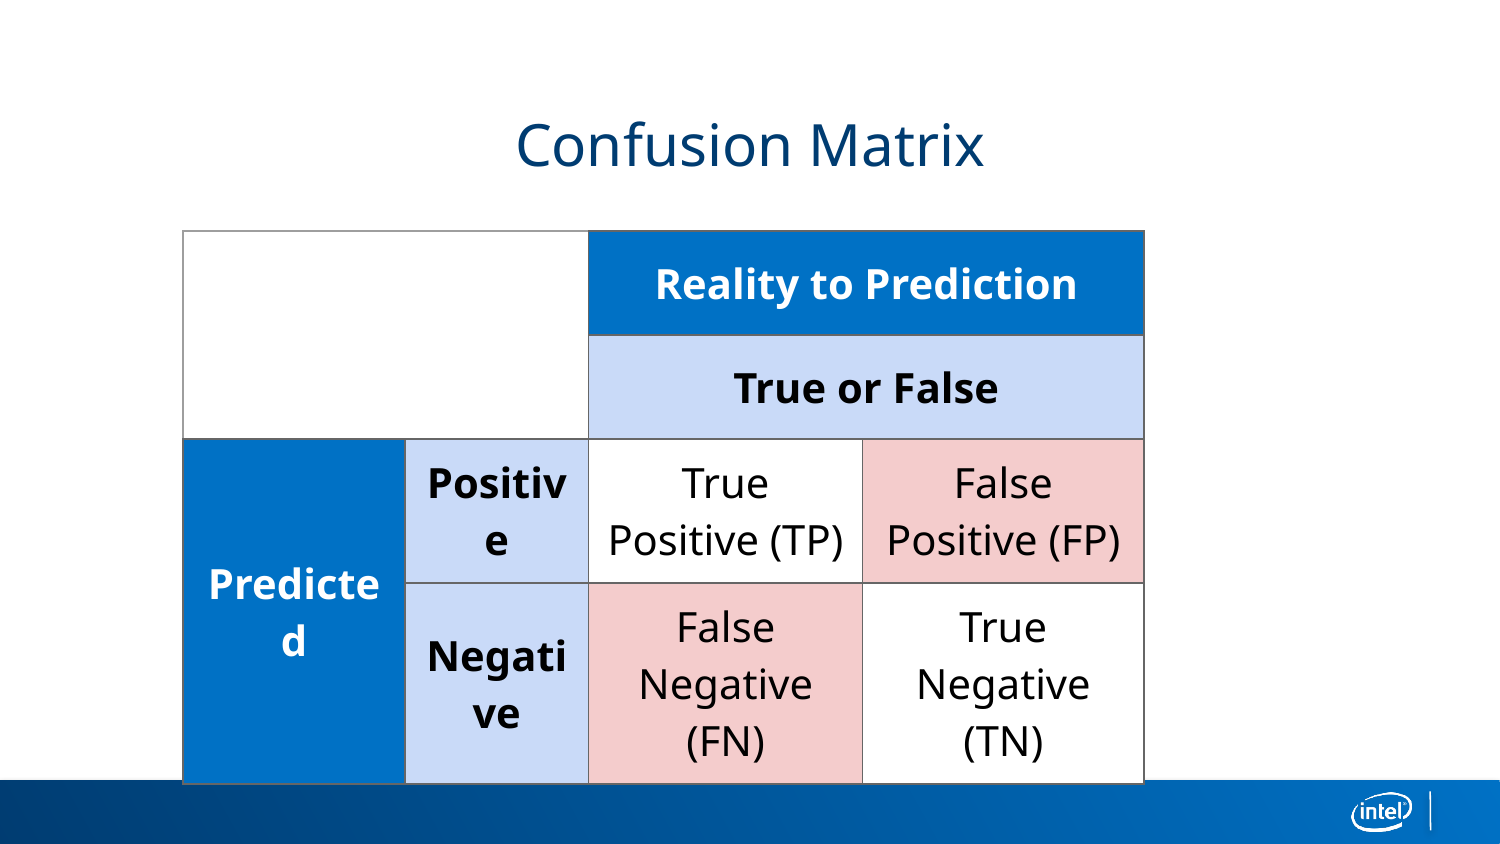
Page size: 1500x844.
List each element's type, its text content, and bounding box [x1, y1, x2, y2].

table_header [184, 232, 588, 438]
table_cell False Positive (FP) [863, 440, 1143, 582]
table_header Reality to Prediction [589, 232, 1143, 334]
table_cell True Positive (TP) [589, 440, 862, 582]
table_cell True Negative (TN) [863, 584, 1143, 783]
table_cell Predicted [184, 440, 404, 783]
table_cell False Negative (FN) [589, 584, 862, 783]
table_cell Positive [406, 440, 588, 582]
picture [1351, 792, 1412, 832]
table_cell Negative [406, 584, 588, 783]
table_cell True or False [589, 336, 1143, 438]
title Confusion Matrix [74, 50, 1425, 194]
